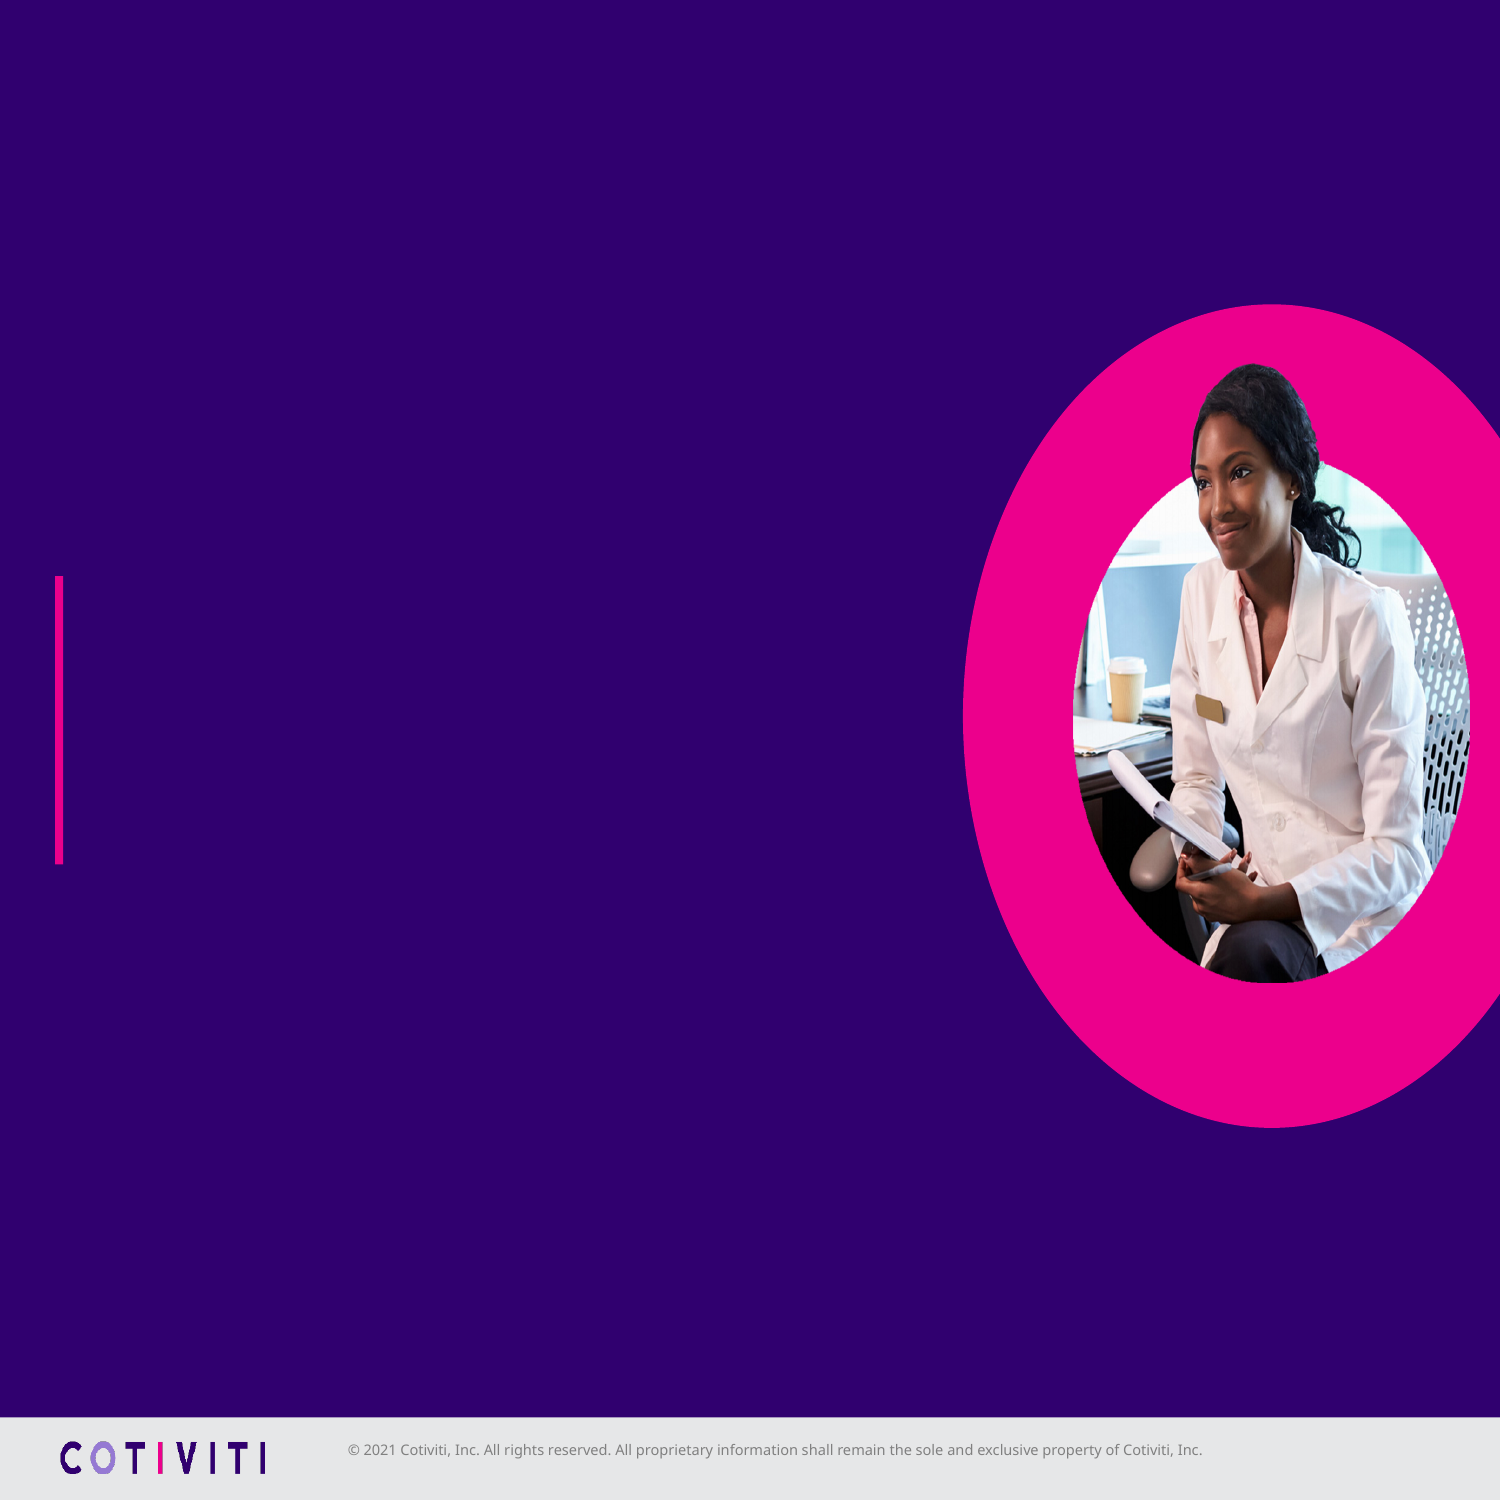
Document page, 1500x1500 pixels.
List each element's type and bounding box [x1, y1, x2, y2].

picture [1073, 363, 1470, 983]
picture [56, 1422, 277, 1492]
